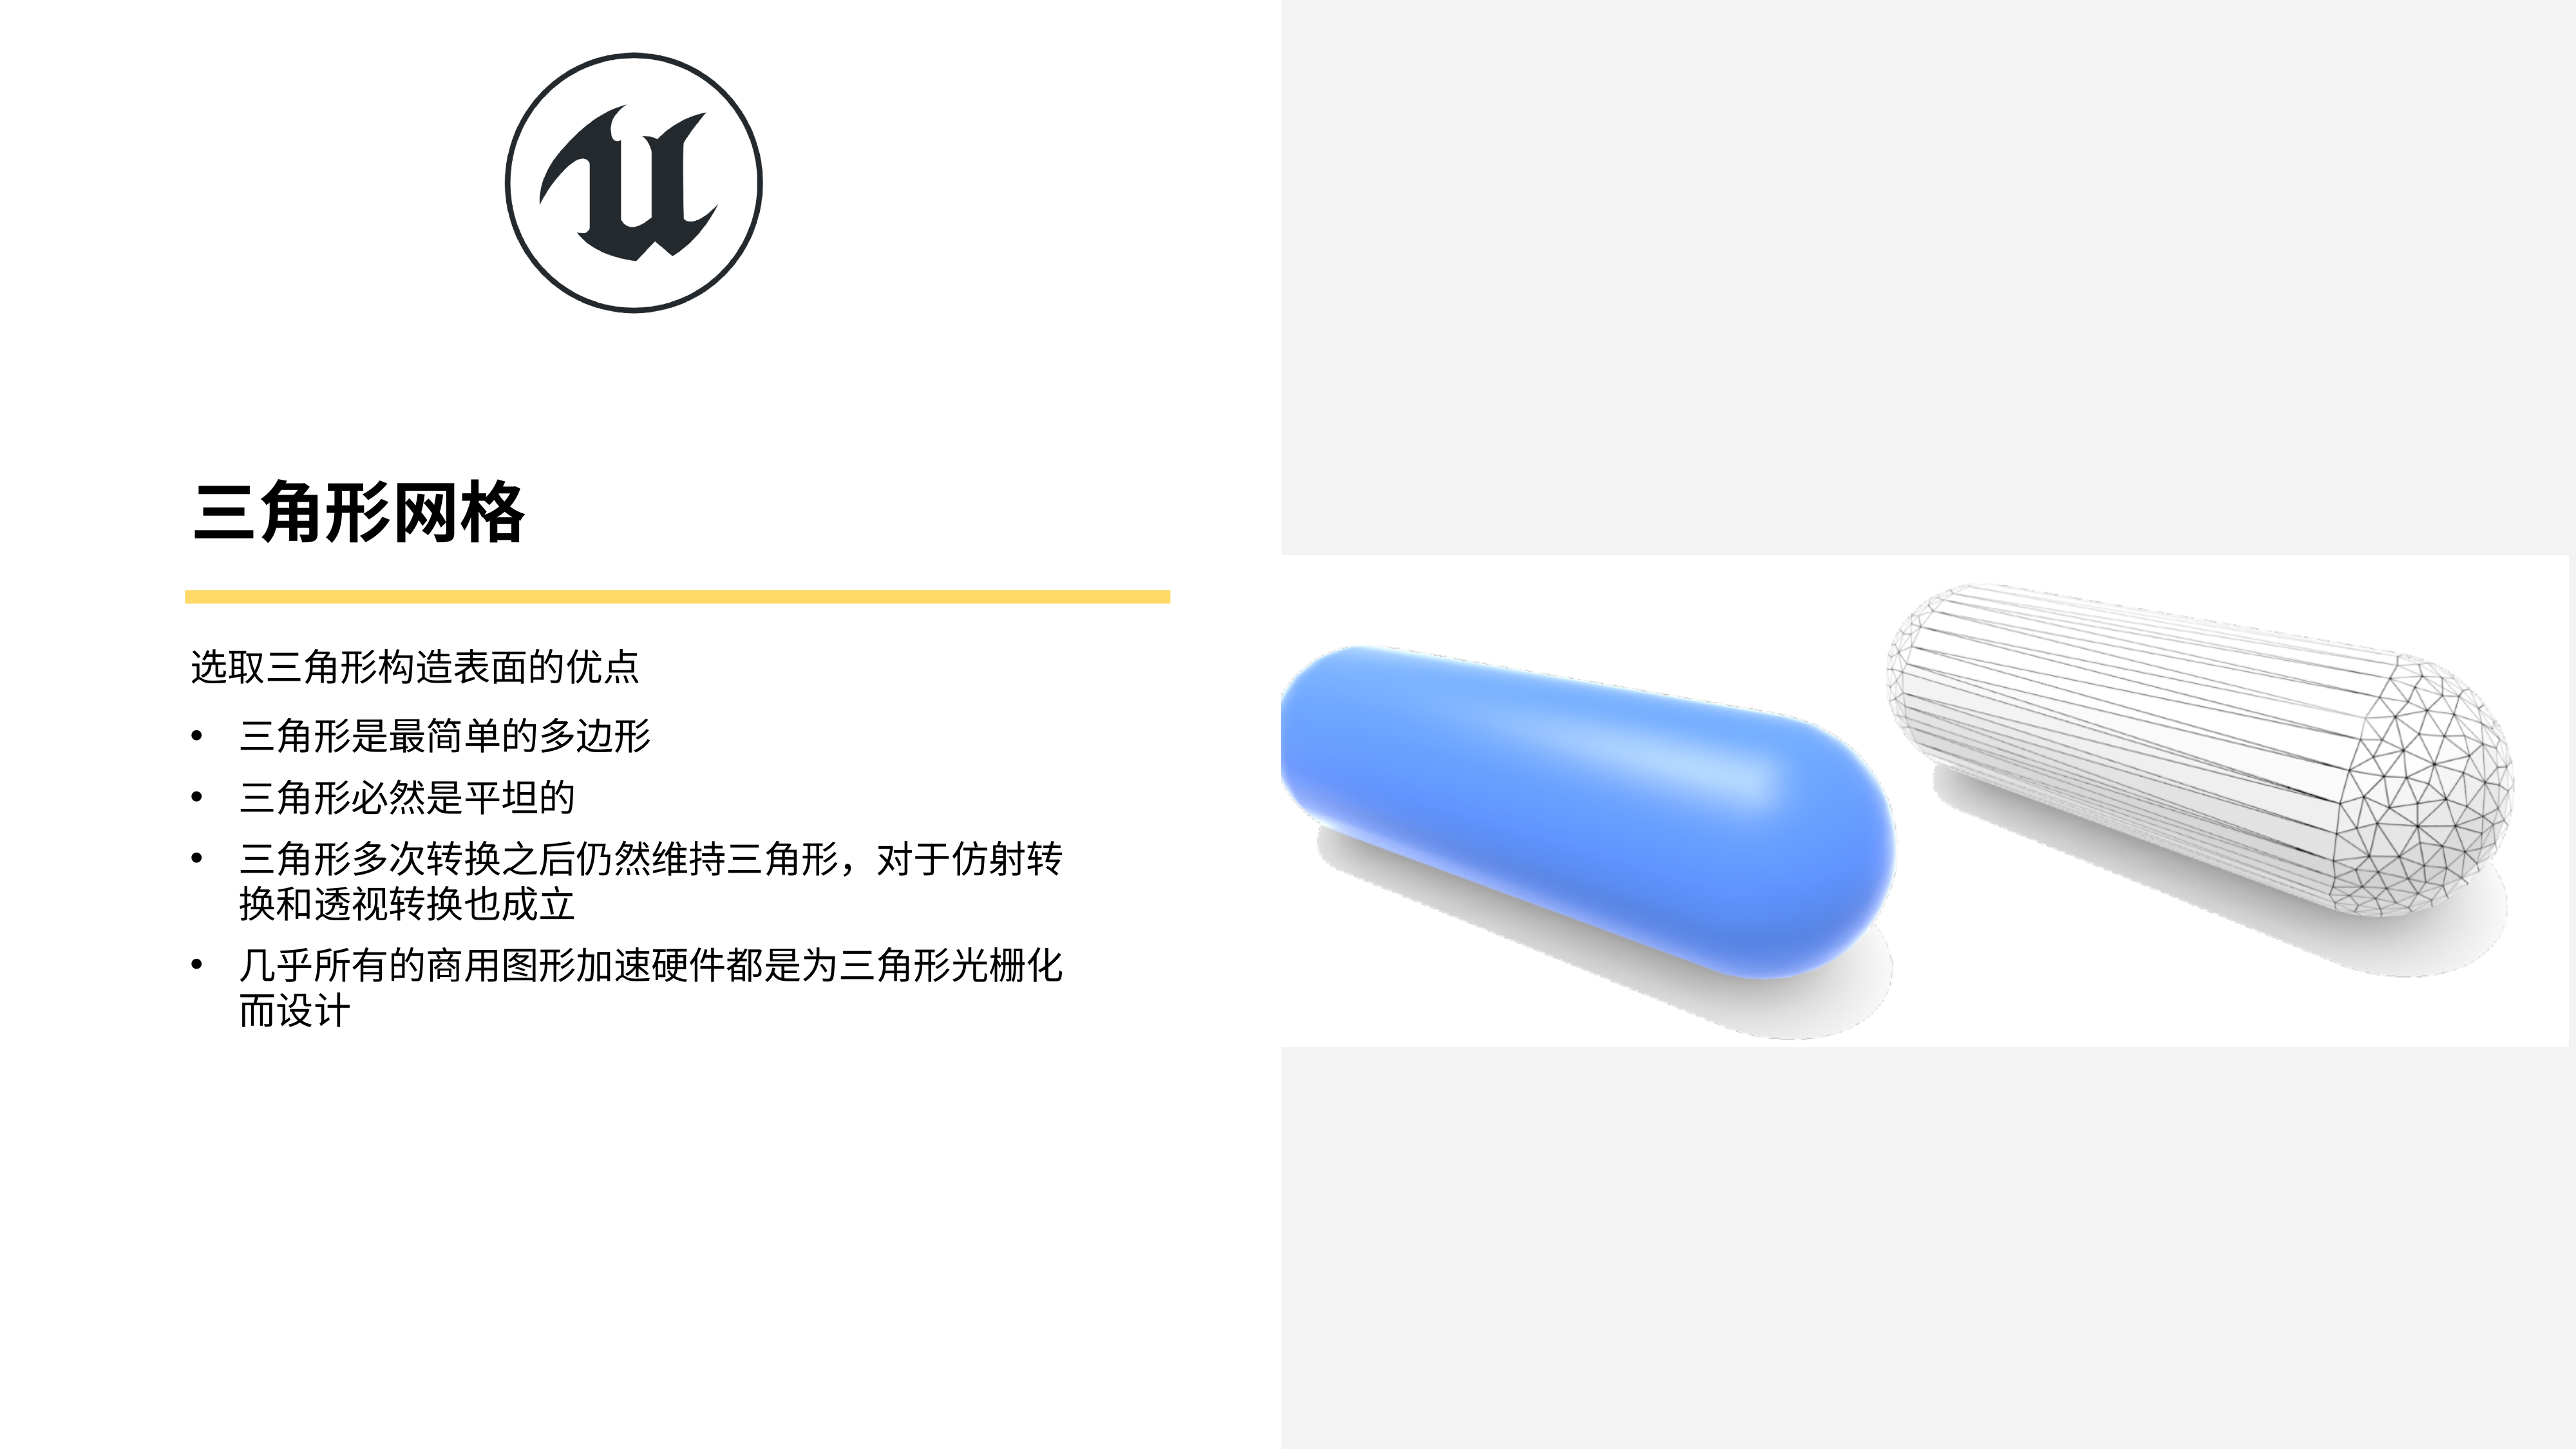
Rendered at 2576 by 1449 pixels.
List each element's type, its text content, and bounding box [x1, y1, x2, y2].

text_box 三角形网格 [185, 464, 1133, 556]
text_box [1281, 0, 2576, 1449]
picture [1281, 555, 2569, 1047]
text_box 选取三角形构造表面的优点 三角形是最简单的多边形 三角形必然是平坦的 三角形多次转换之后仍然维持三角形，对于仿射转换和透视转换也成立 几乎所有的商用图形加速硬件都是为三角形光栅化而设计 [185, 638, 1084, 1160]
picture [495, 42, 773, 327]
text_box [185, 590, 1171, 604]
